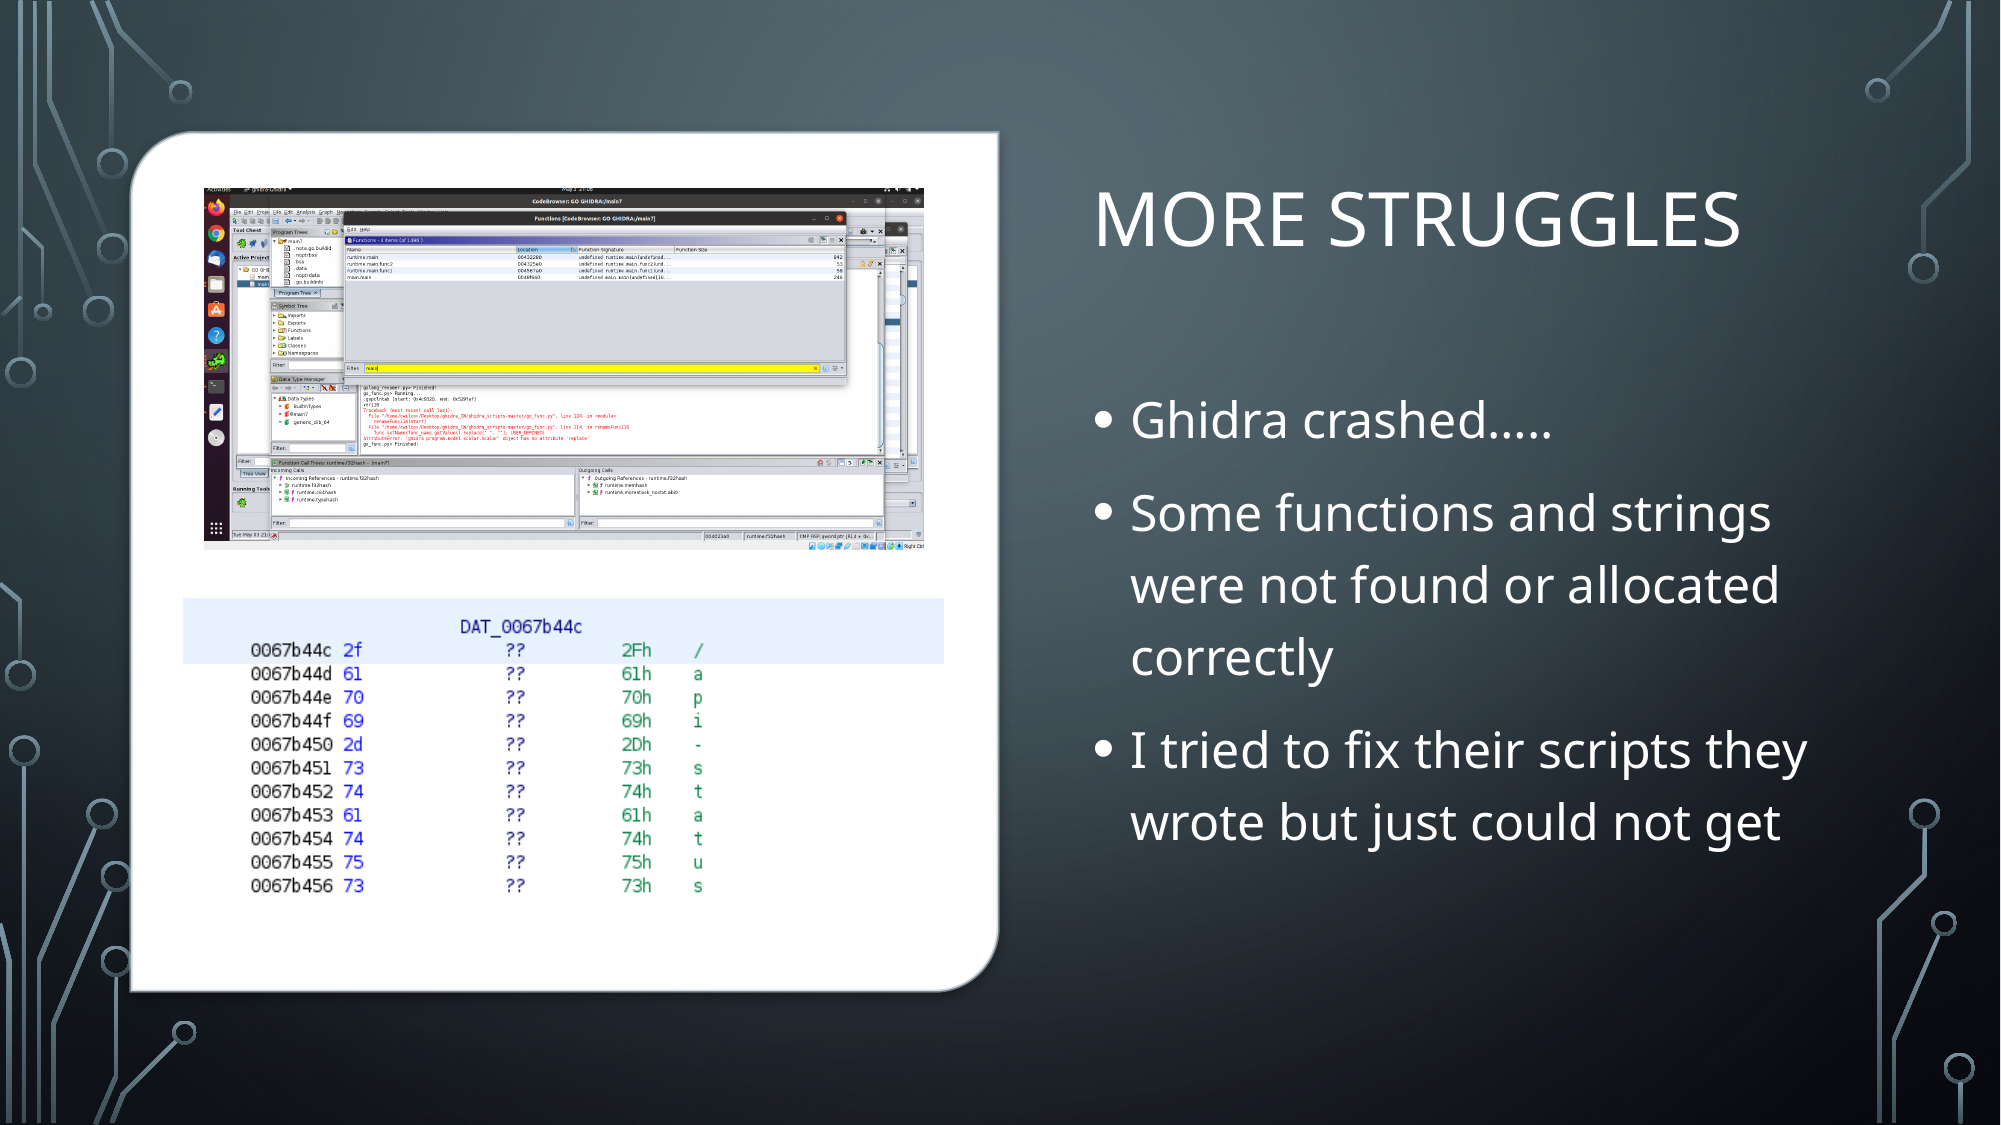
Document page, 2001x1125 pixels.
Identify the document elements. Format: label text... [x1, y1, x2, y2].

title More struggles [1077, 101, 1857, 344]
text_box [129, 131, 1000, 993]
picture [183, 598, 945, 916]
list Ghidra crashed….. Some functions and strings were not found or allocated correctly I tried to fix their scripts they wrote but just could not get [1077, 369, 1857, 950]
picture [204, 187, 924, 550]
